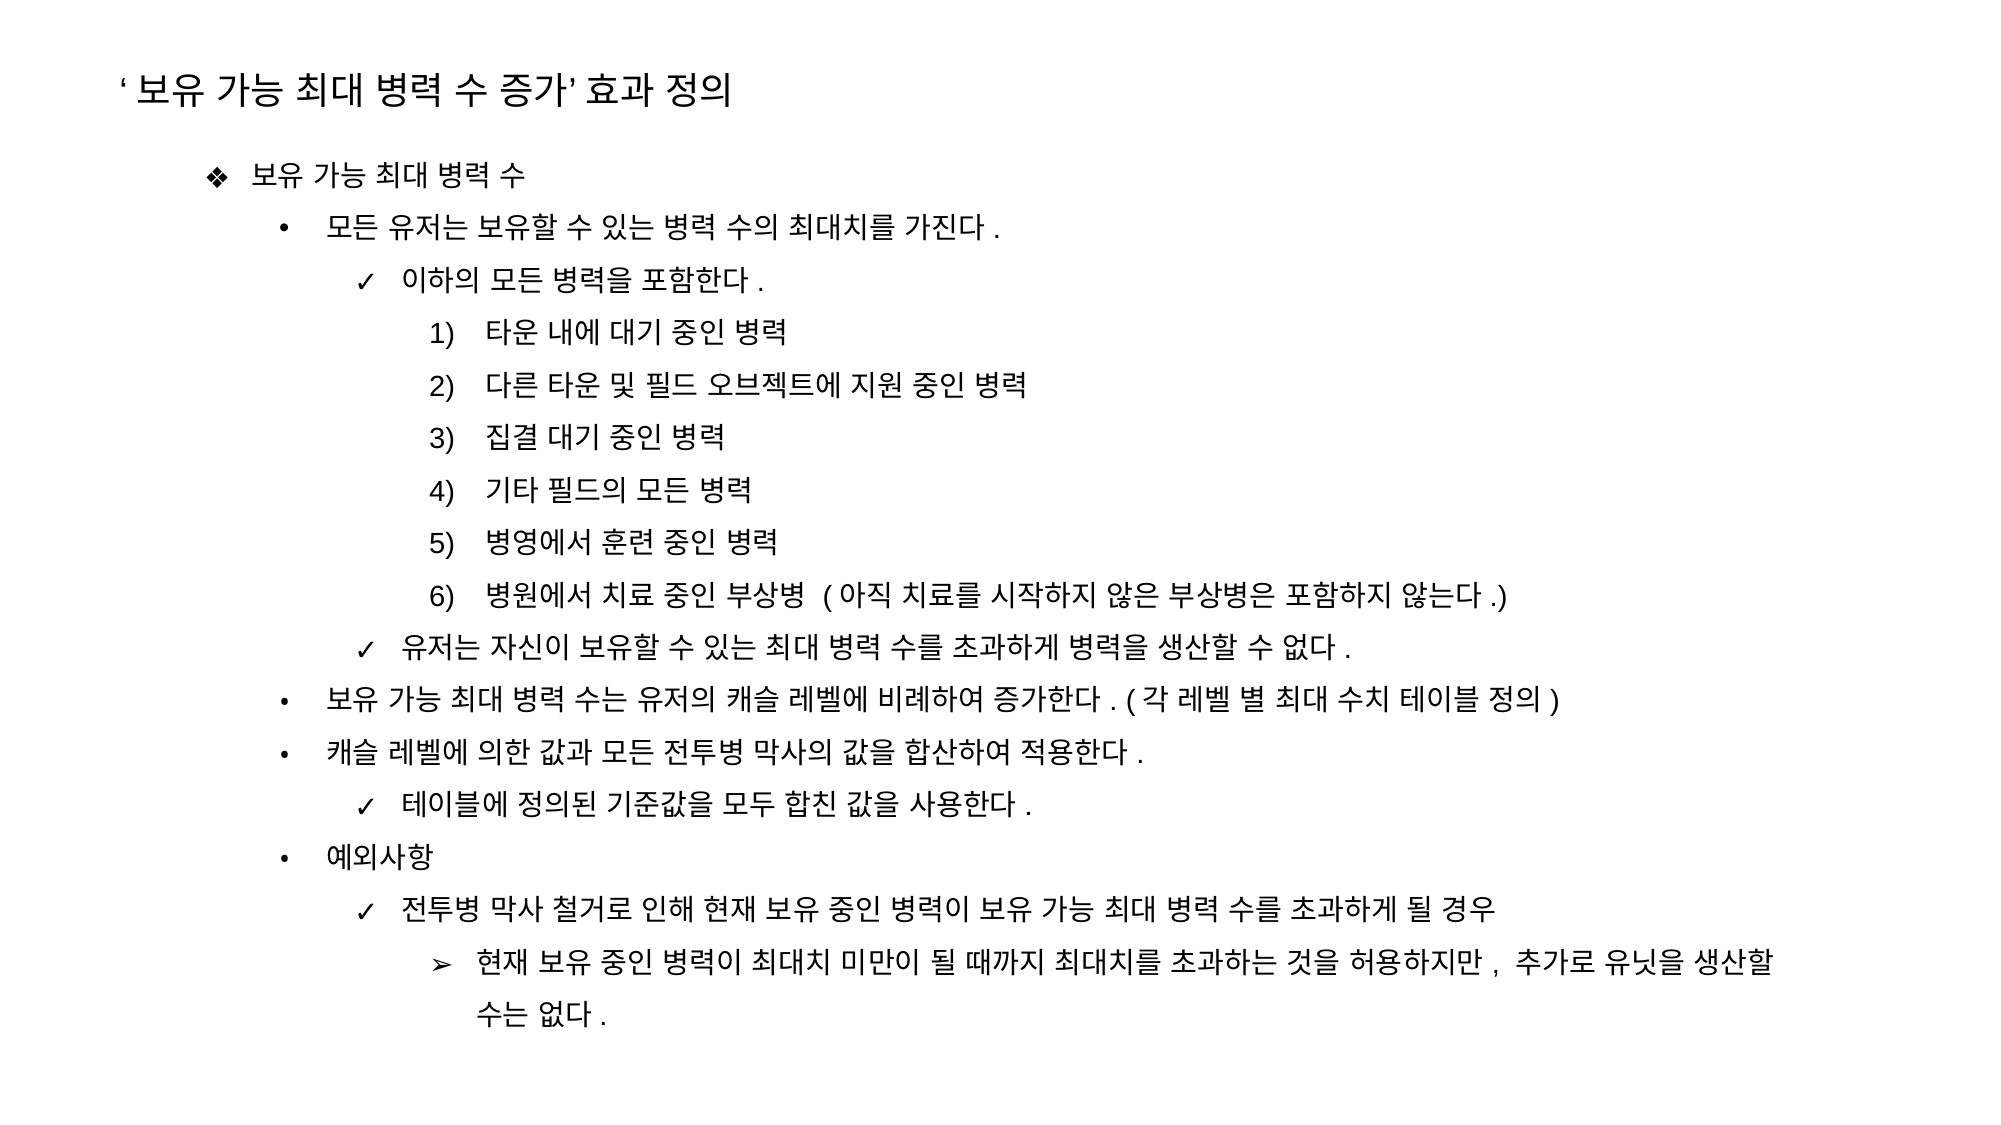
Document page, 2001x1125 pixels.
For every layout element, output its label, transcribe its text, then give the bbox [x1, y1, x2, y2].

text_box 보유 가능 최대 병력 수 모든 유저는 보유할 수 있는 병력 수의 최대치를 가진다. 이하의 모든 병력을 포함한다. 타운 내에 대기 중인 병력 다른 타운 및 필드 오브젝트에 지원 중인 병력 집결 대기 중인 병력 기타 필드의 모든 병력 병영에서 훈련 중인 병력 병원에서 치료 중인 부상병 (아직 치료를 시작하지 않은 부상병은 포함하지 않는다.) 유저는 자신이 보유할 수 있는 최대 병력 수를 초과하게 병력을 생산할 수 없다. 보유 가능 최대 병력 수는 유저의 캐슬 레벨에 비례하여 증가한다. (각 레벨 별 최대 수치 테이블 정의) 캐슬 레벨에 의한 값과 모든 전투병 막사의 값을 합산하여 적용한다. 테이블에 정의된 기준값을 모두 합친 값을 사용한다. 예외사항 전투병 막사 철거로 인해 현재 보유 중인 병력이 보유 가능 최대 병력 수를 초과하게 될 경우 현재 보유 중인 병력이 최대치 미만이 될 때까지 최대치를 초과하는 것을 허용하지만, 추가로 유닛을 생산할 수는 없다. [189, 132, 1817, 1102]
text_box ‘보유 가능 최대 병력 수 증가’ 효과 정의 [104, 59, 814, 121]
